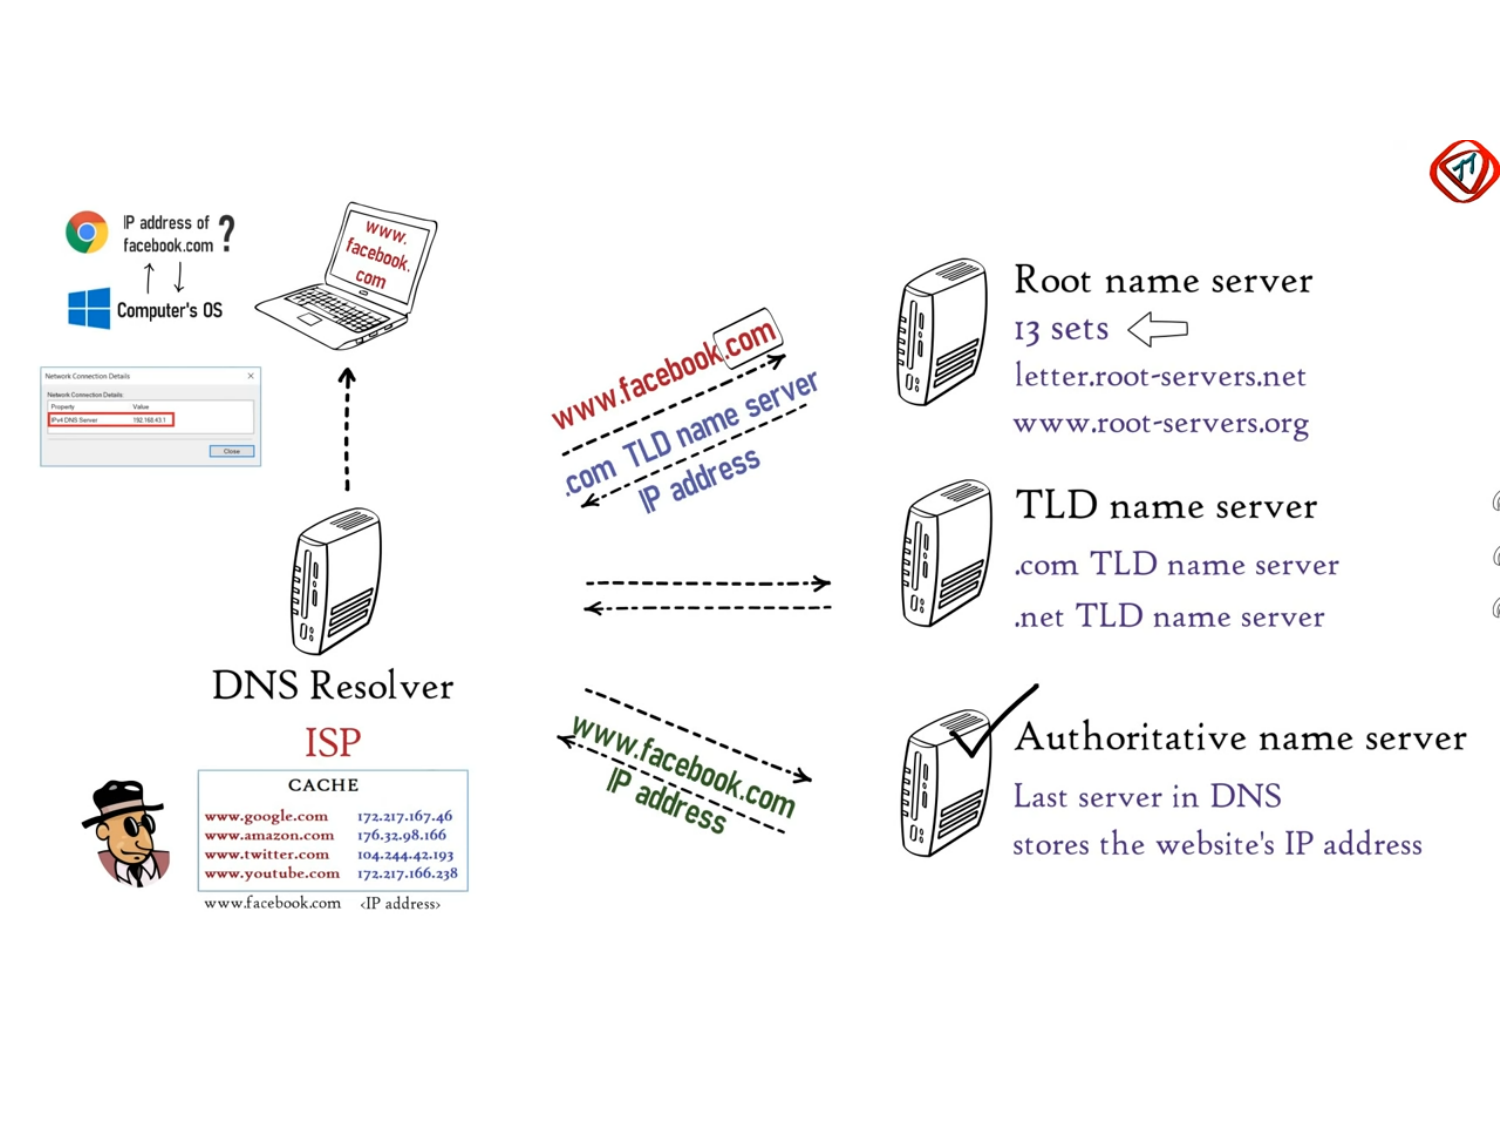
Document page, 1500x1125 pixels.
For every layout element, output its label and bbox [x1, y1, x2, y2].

picture [0, 140, 1500, 985]
